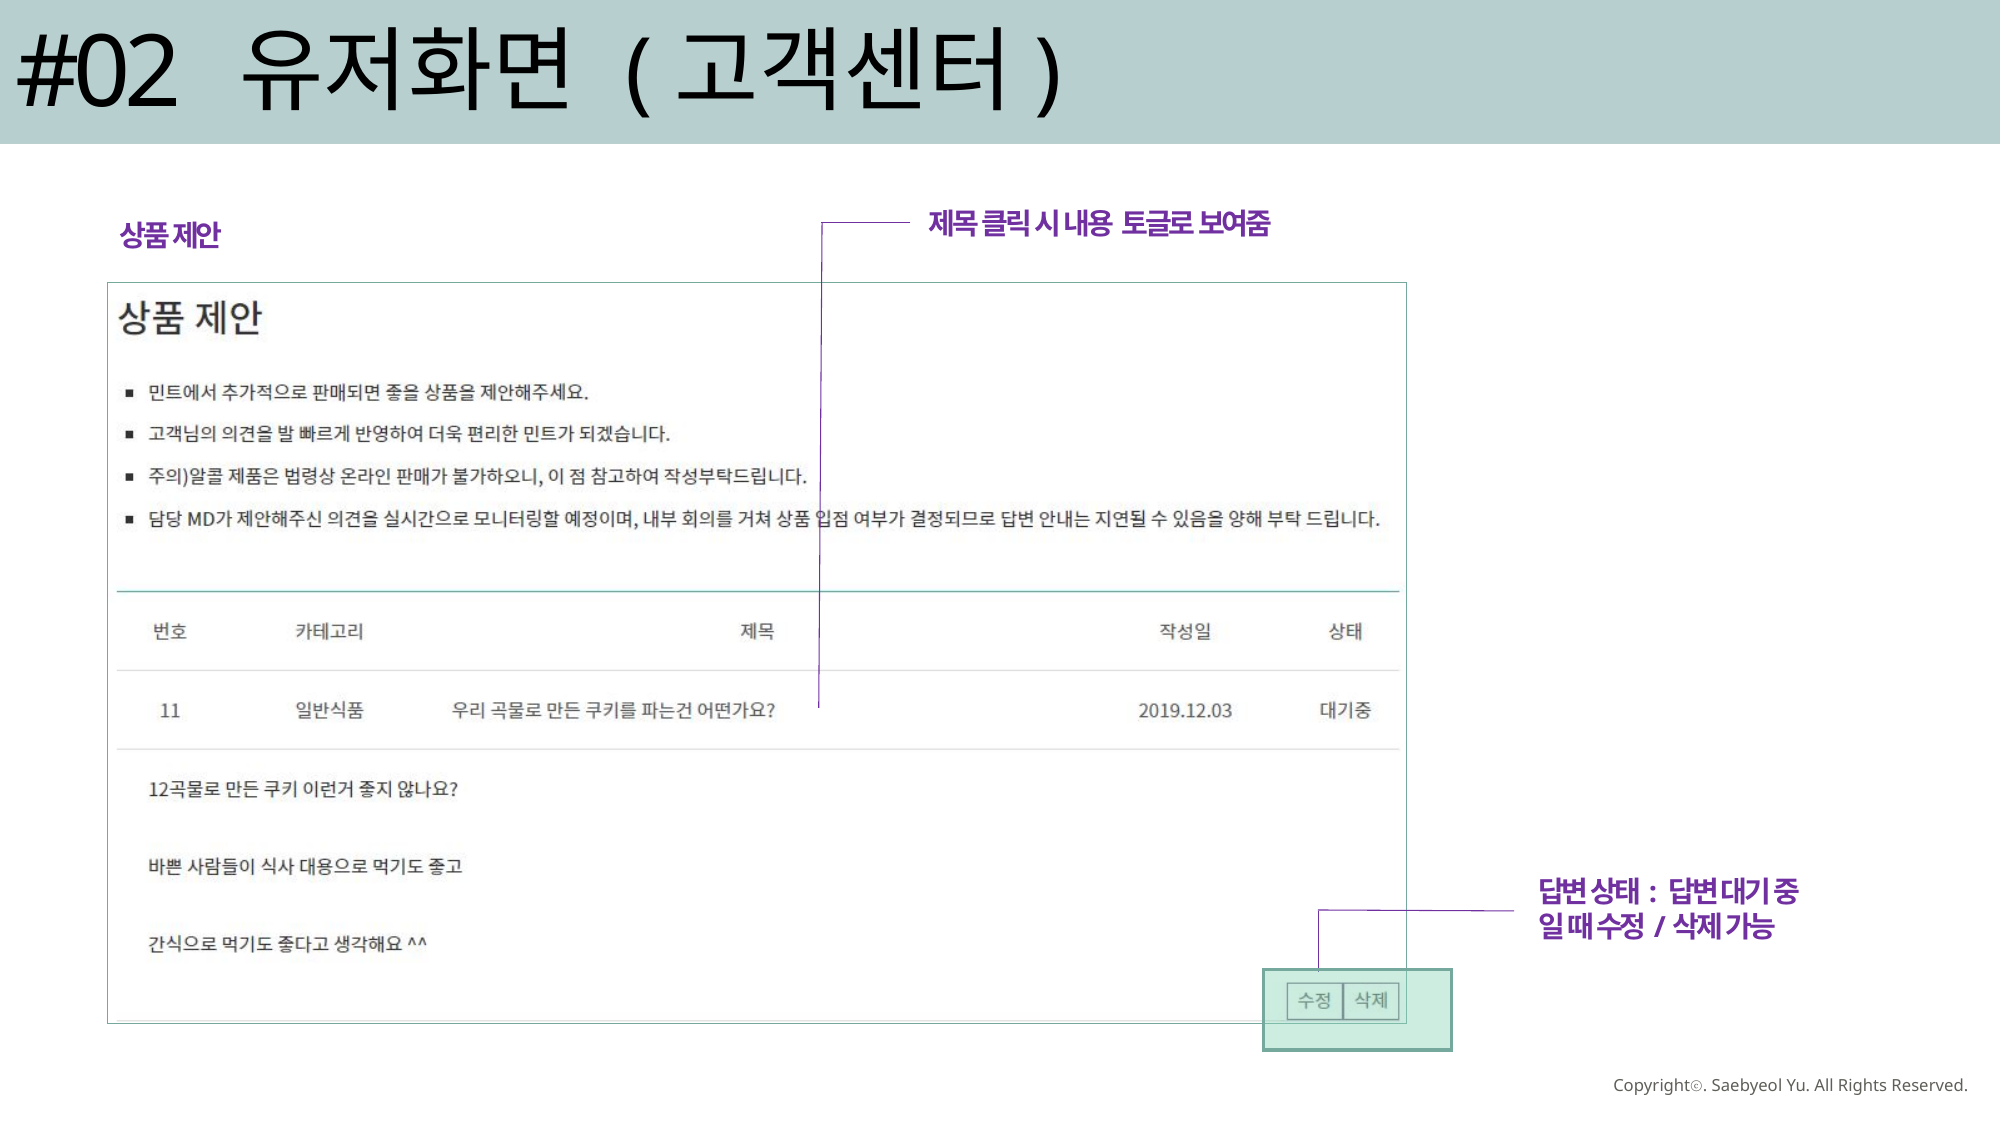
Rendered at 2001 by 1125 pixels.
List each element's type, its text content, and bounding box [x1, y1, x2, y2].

picture [107, 282, 1407, 1024]
text_box 답변 상태: 답변 대기 중 일 때 수정/삭제 가능 [1523, 866, 2000, 951]
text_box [0, 0, 2000, 144]
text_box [577, 463, 1063, 468]
text_box [1263, 969, 1453, 1051]
text_box 상품 제안 [104, 210, 770, 261]
text_box 제목 클릭 시 내용 토글로 보여줌 [913, 197, 1579, 248]
